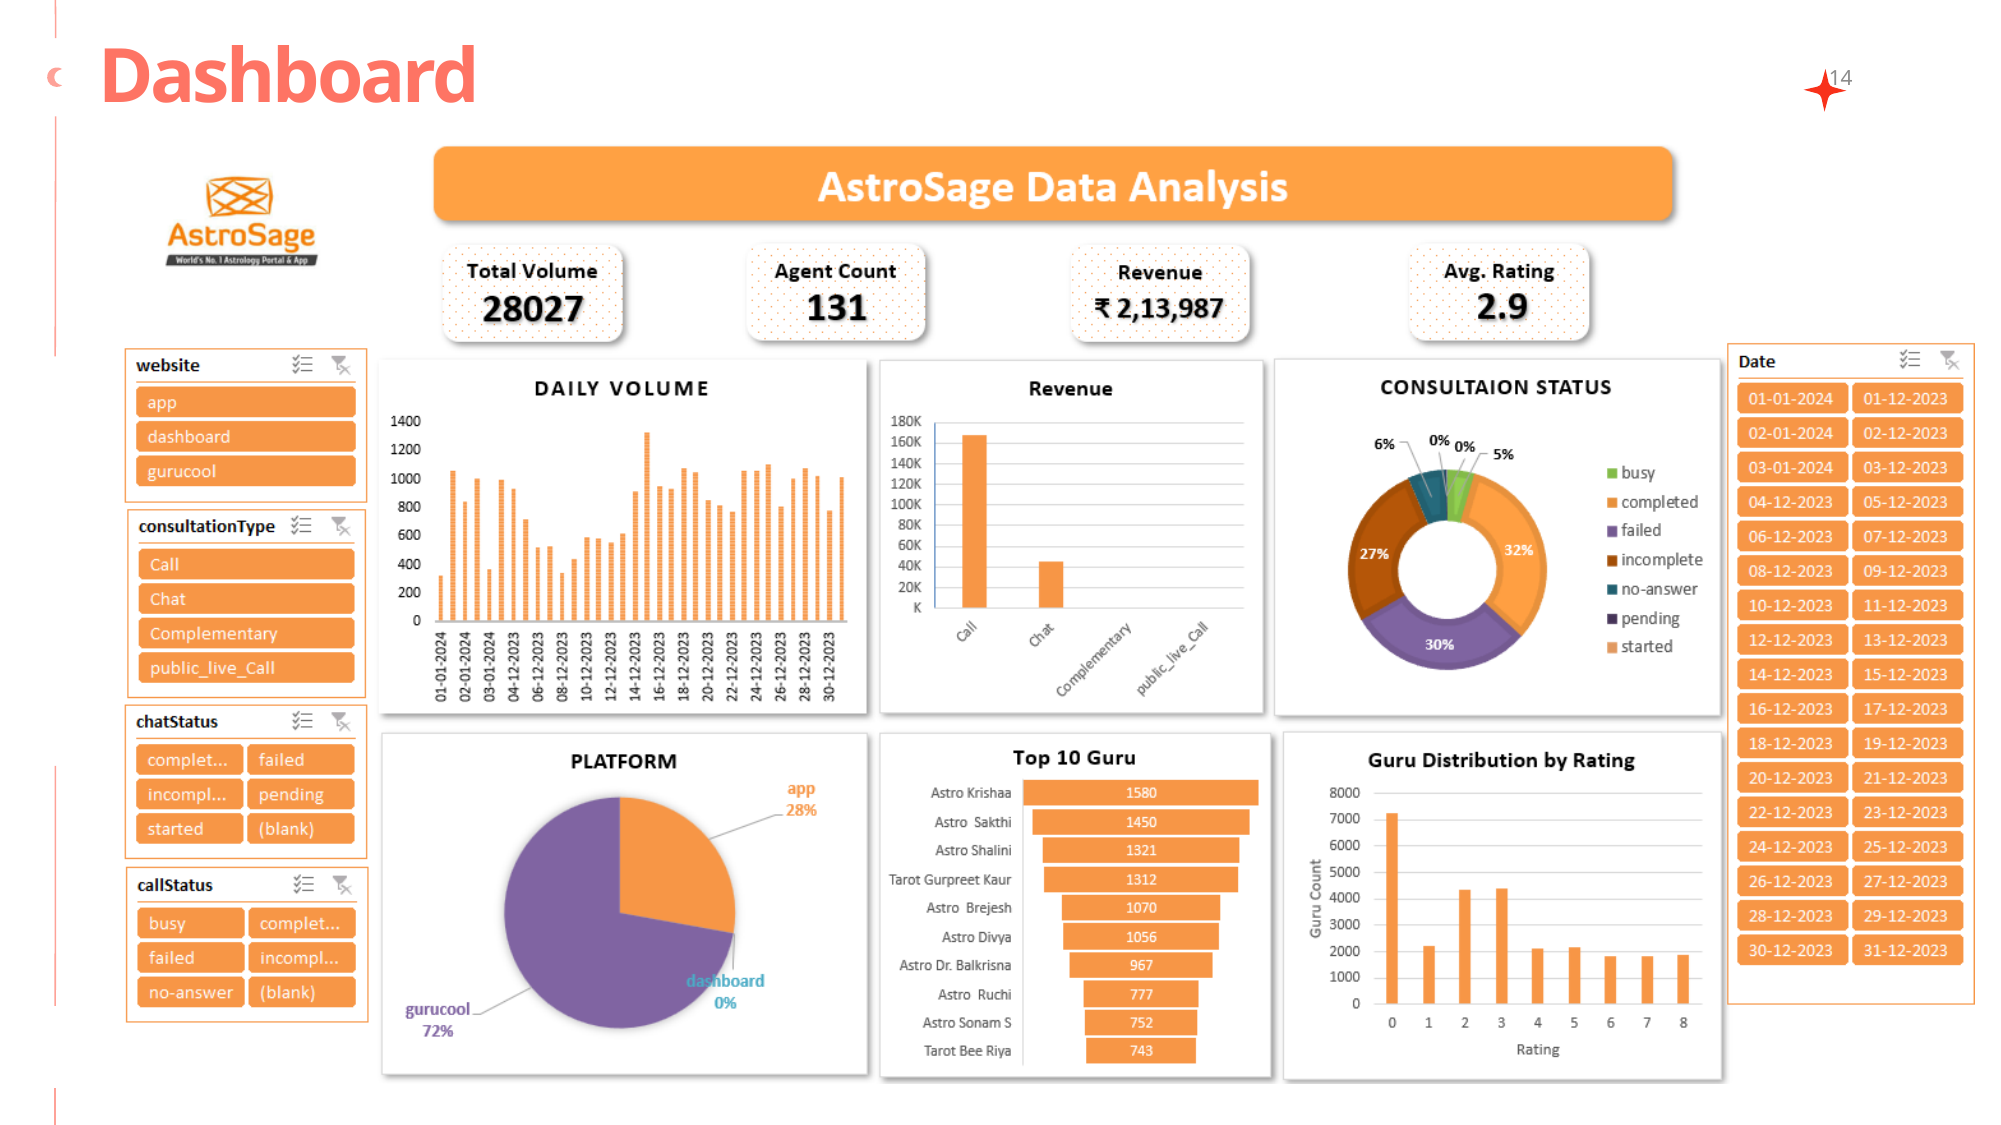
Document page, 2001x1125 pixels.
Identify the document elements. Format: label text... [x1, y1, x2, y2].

slide_number 14 [1717, 52, 1868, 105]
picture [121, 144, 1976, 1085]
text_box Dashboard [60, 0, 542, 121]
